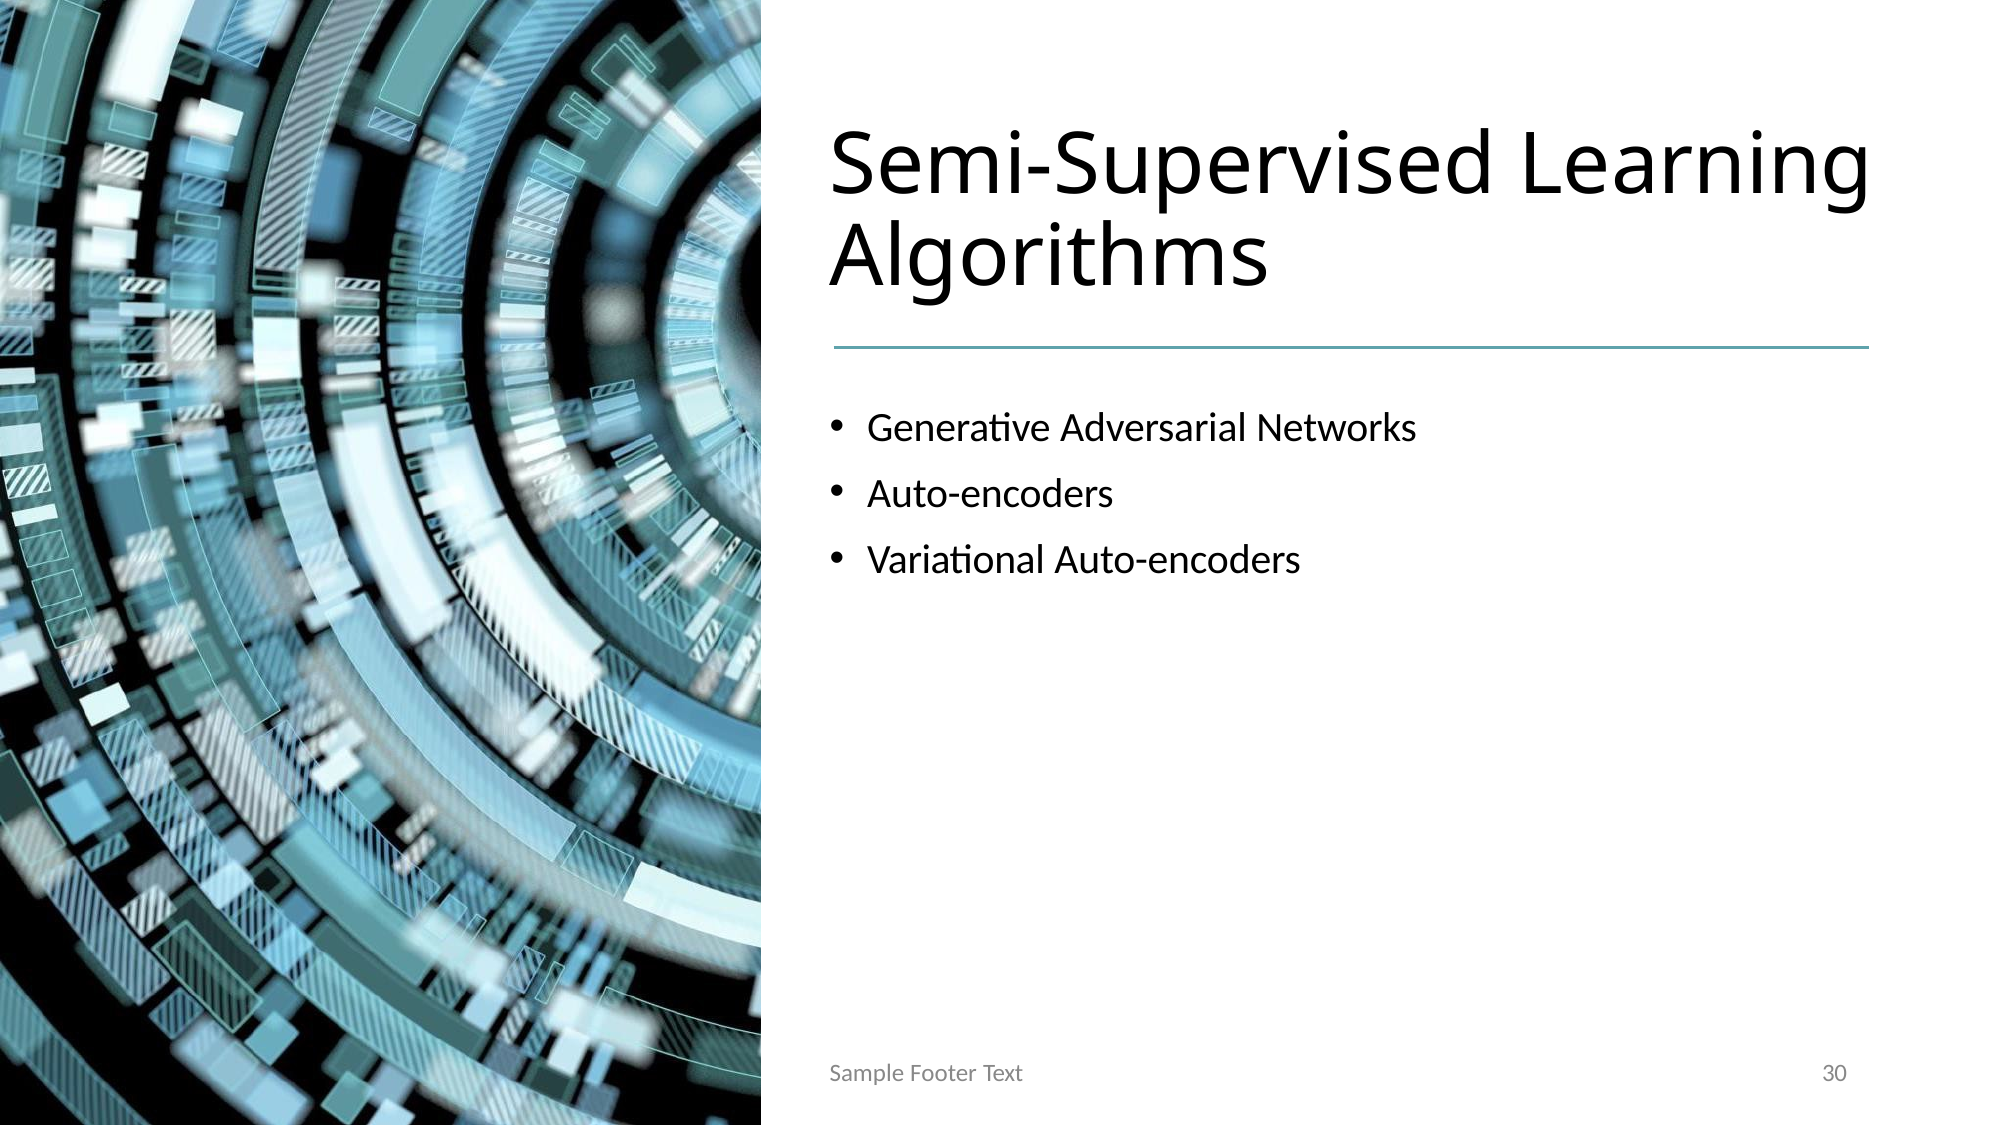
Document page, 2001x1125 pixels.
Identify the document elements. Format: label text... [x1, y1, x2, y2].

title Semi-Supervised Learning Algorithms [764, 2, 1884, 307]
slide_number 30 [1815, 1060, 1856, 1125]
text_box Generative Adversarial Networks Auto-encoders Variational Auto-encoders [827, 382, 1725, 582]
picture [0, 0, 761, 1125]
text_box Sample Footer Text [827, 1060, 1026, 1087]
